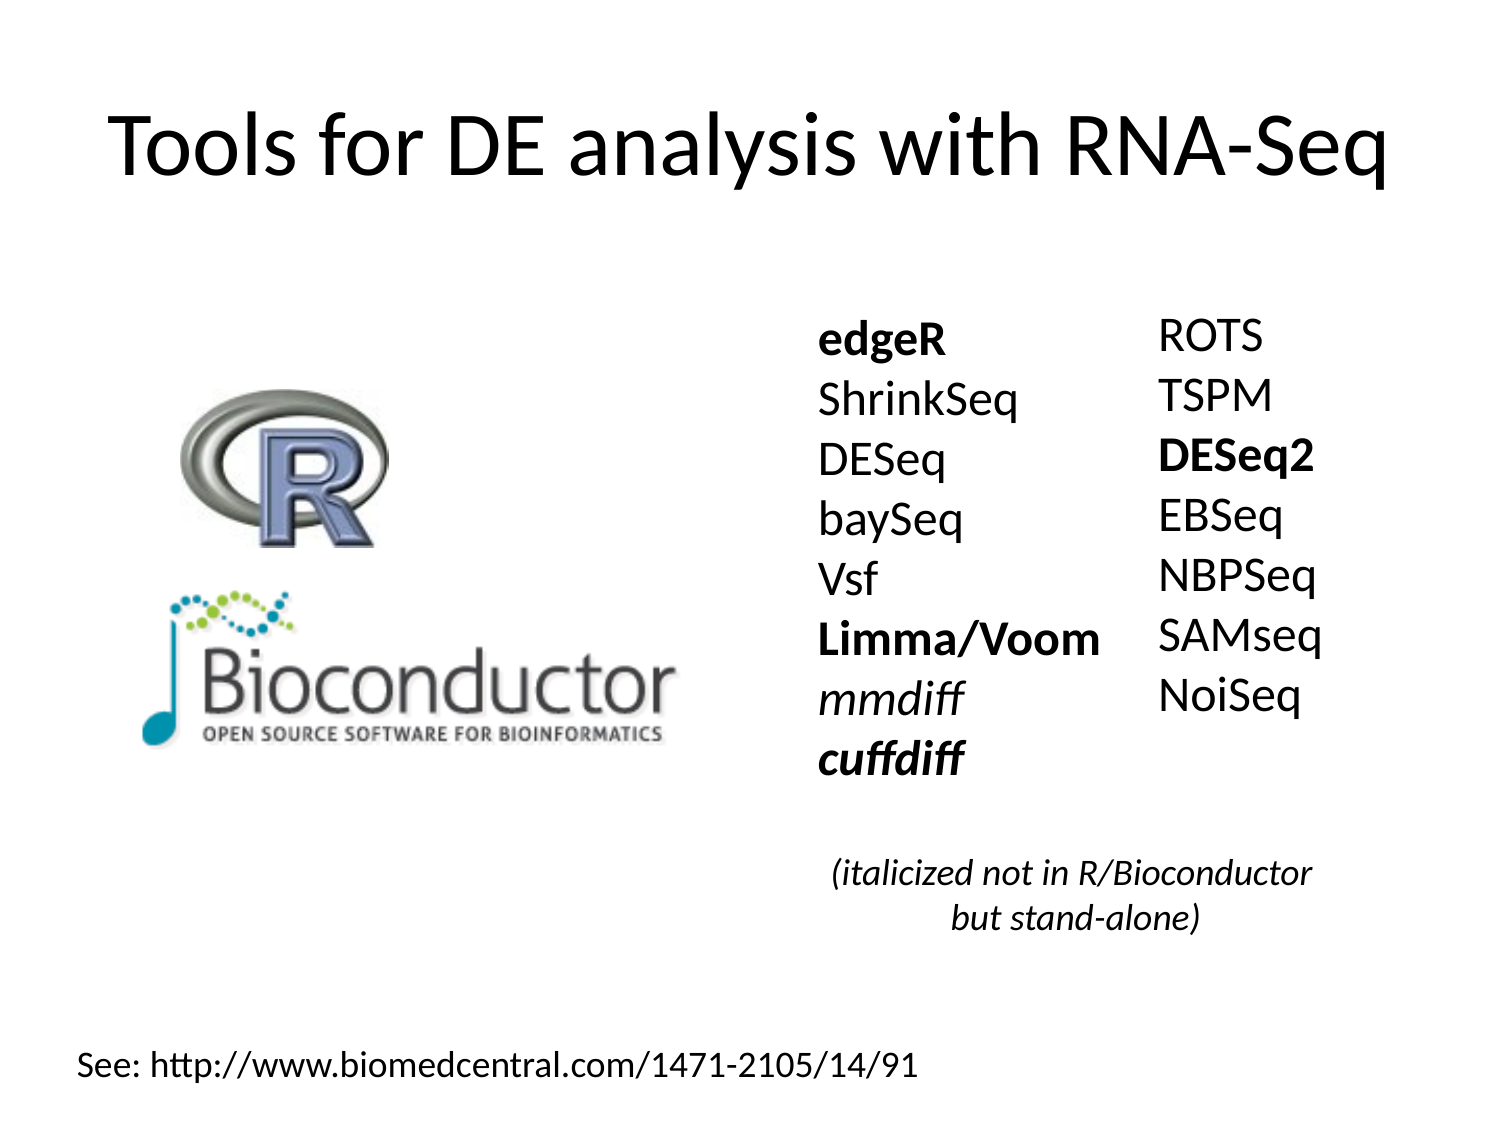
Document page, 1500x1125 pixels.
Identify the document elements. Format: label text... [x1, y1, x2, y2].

text_box ROTS TSPM DESeq2 EBSeq NBPSeq SAMseq NoiSeq [1143, 293, 1339, 729]
picture [140, 588, 684, 752]
text_box (italicized not in R/Bioconductor but stand-alone) [815, 840, 1337, 946]
picture [179, 389, 389, 549]
text_box See: http://www.biomedcentral.com/1471-2105/14/91 [62, 1032, 935, 1093]
text_box edgeR ShrinkSeq DESeq baySeq Vsf Limma/Voom mmdiff cuffdiff [803, 297, 1117, 793]
title Tools for DE analysis with RNA-Seq [75, 45, 1425, 233]
